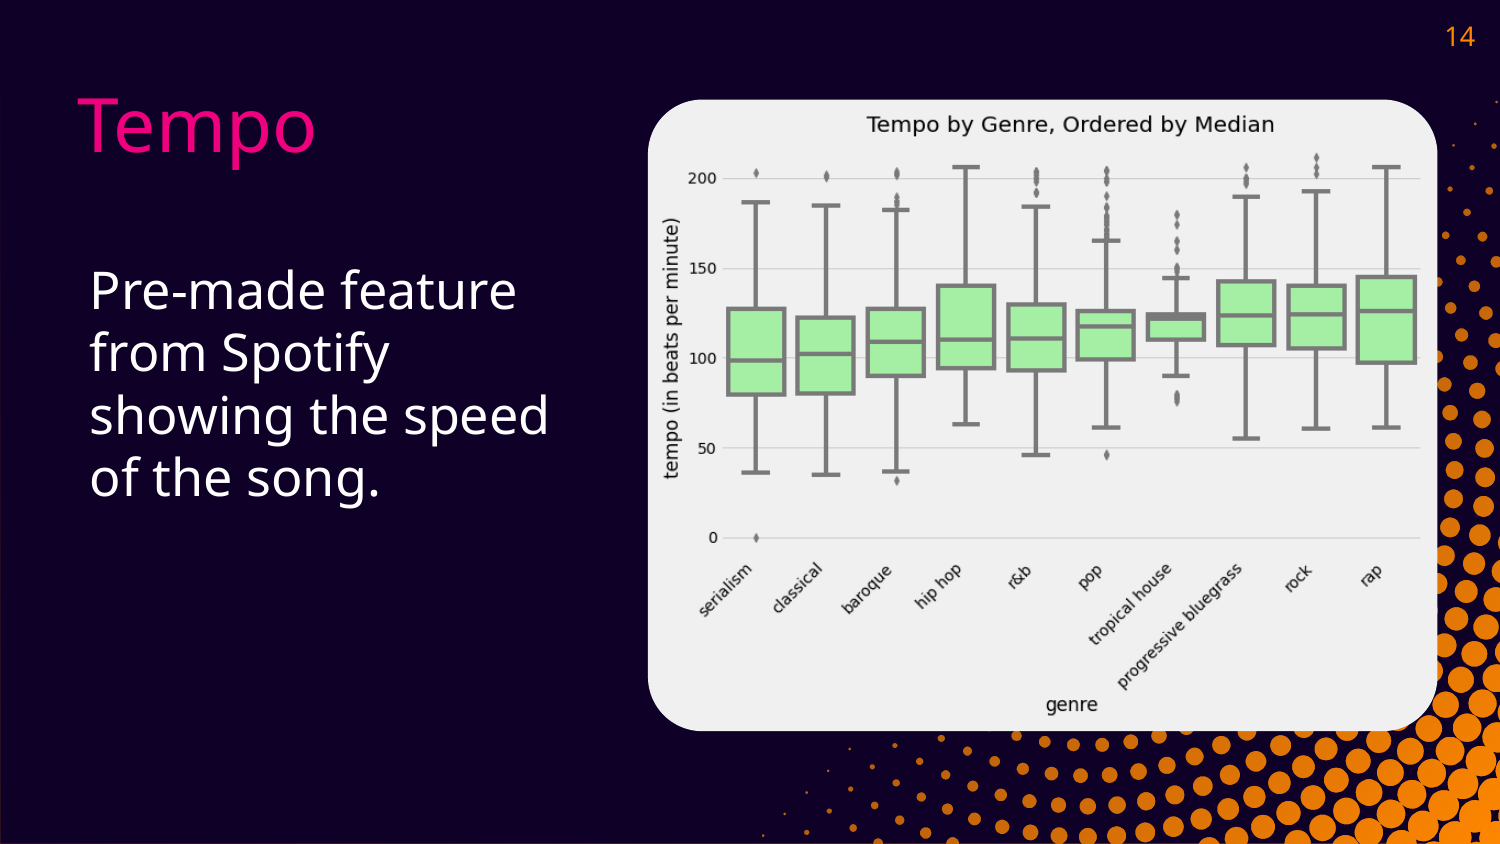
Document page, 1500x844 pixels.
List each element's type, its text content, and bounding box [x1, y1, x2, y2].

picture [647, 99, 1438, 732]
text_box Tempo [62, 70, 618, 175]
text_box Pre-made feature from Spotify showing the speed of the song. [74, 249, 572, 515]
slide_number 14 [1385, 5, 1476, 71]
